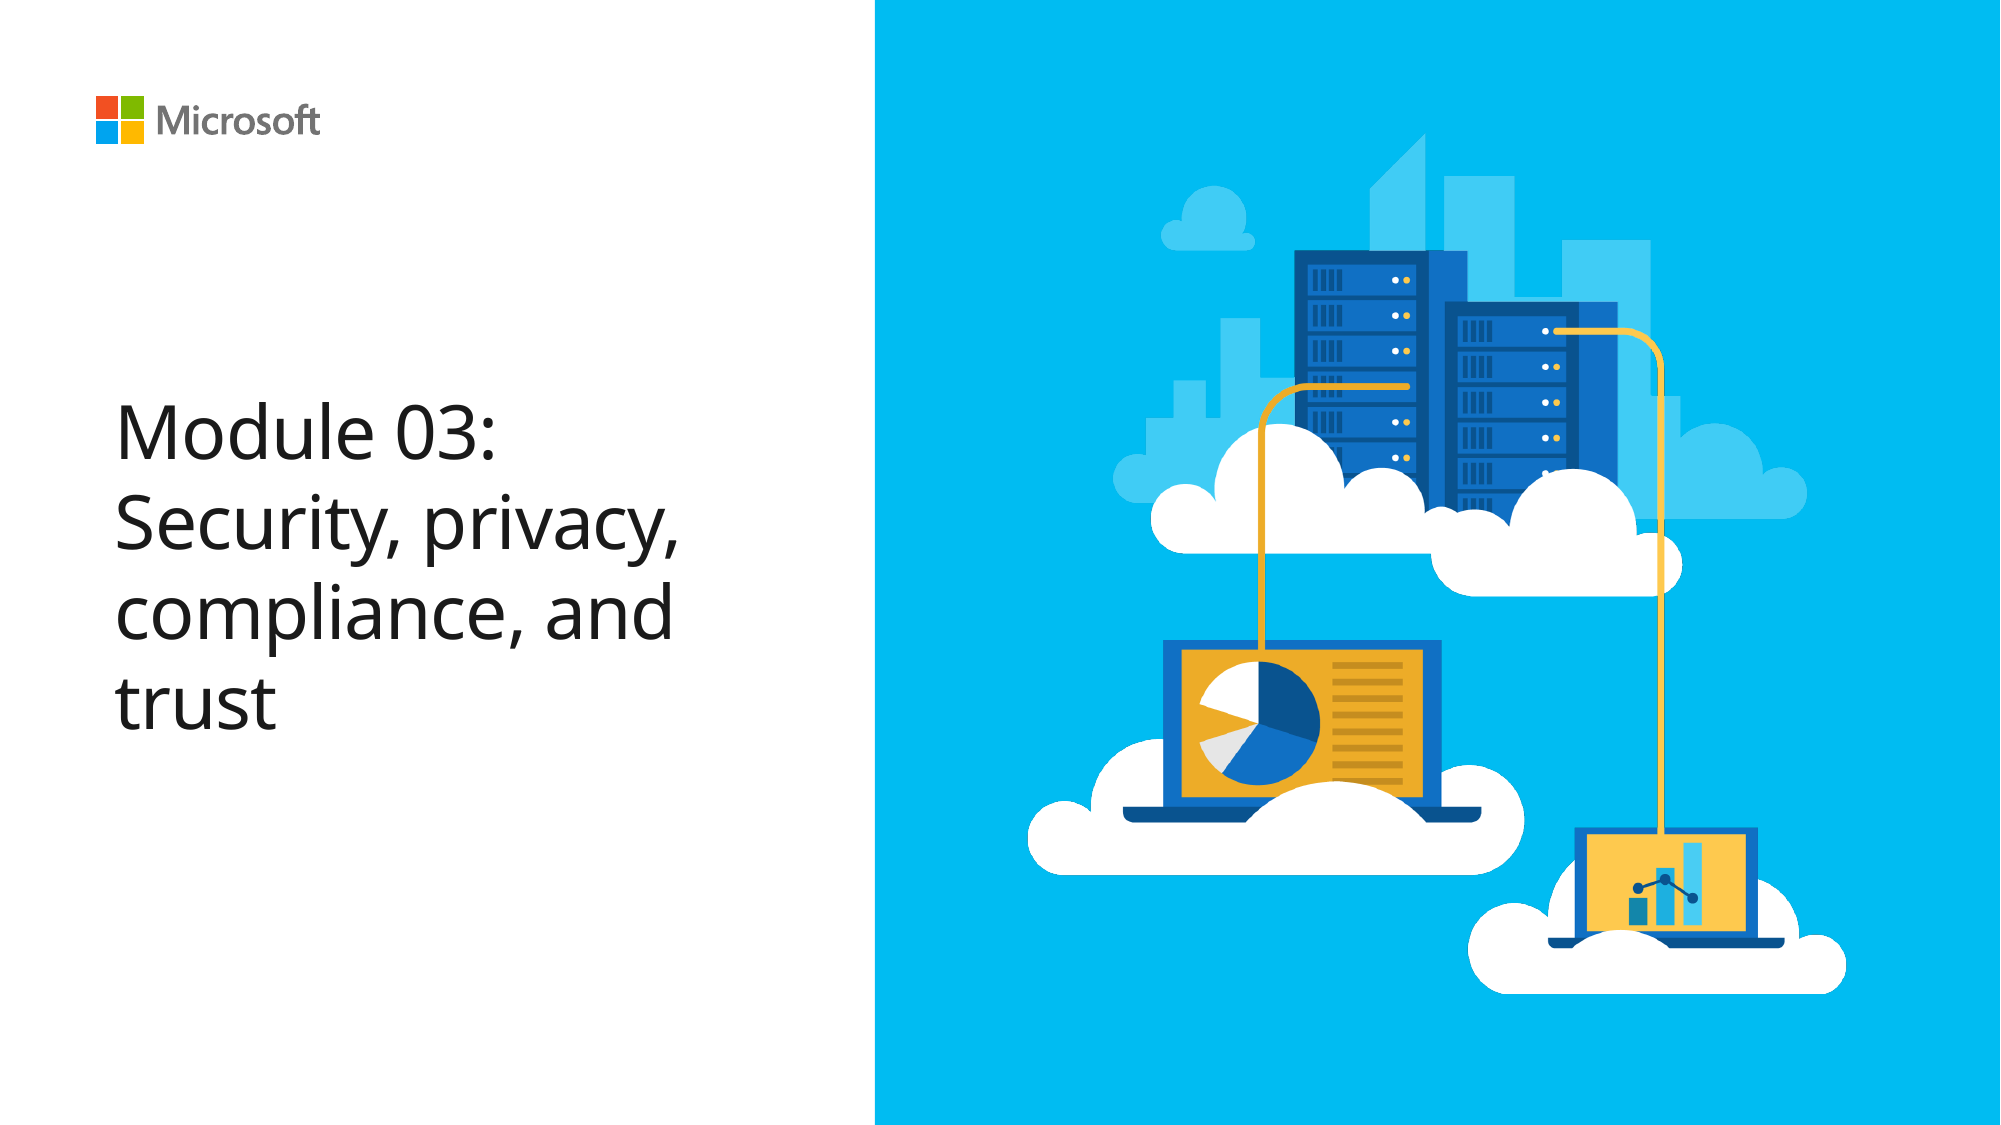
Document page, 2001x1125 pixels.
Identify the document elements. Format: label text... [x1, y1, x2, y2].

title Module 03: Security, privacy, compliance, and trust [114, 380, 799, 745]
picture [1028, 136, 1846, 993]
picture [1162, 187, 1254, 250]
